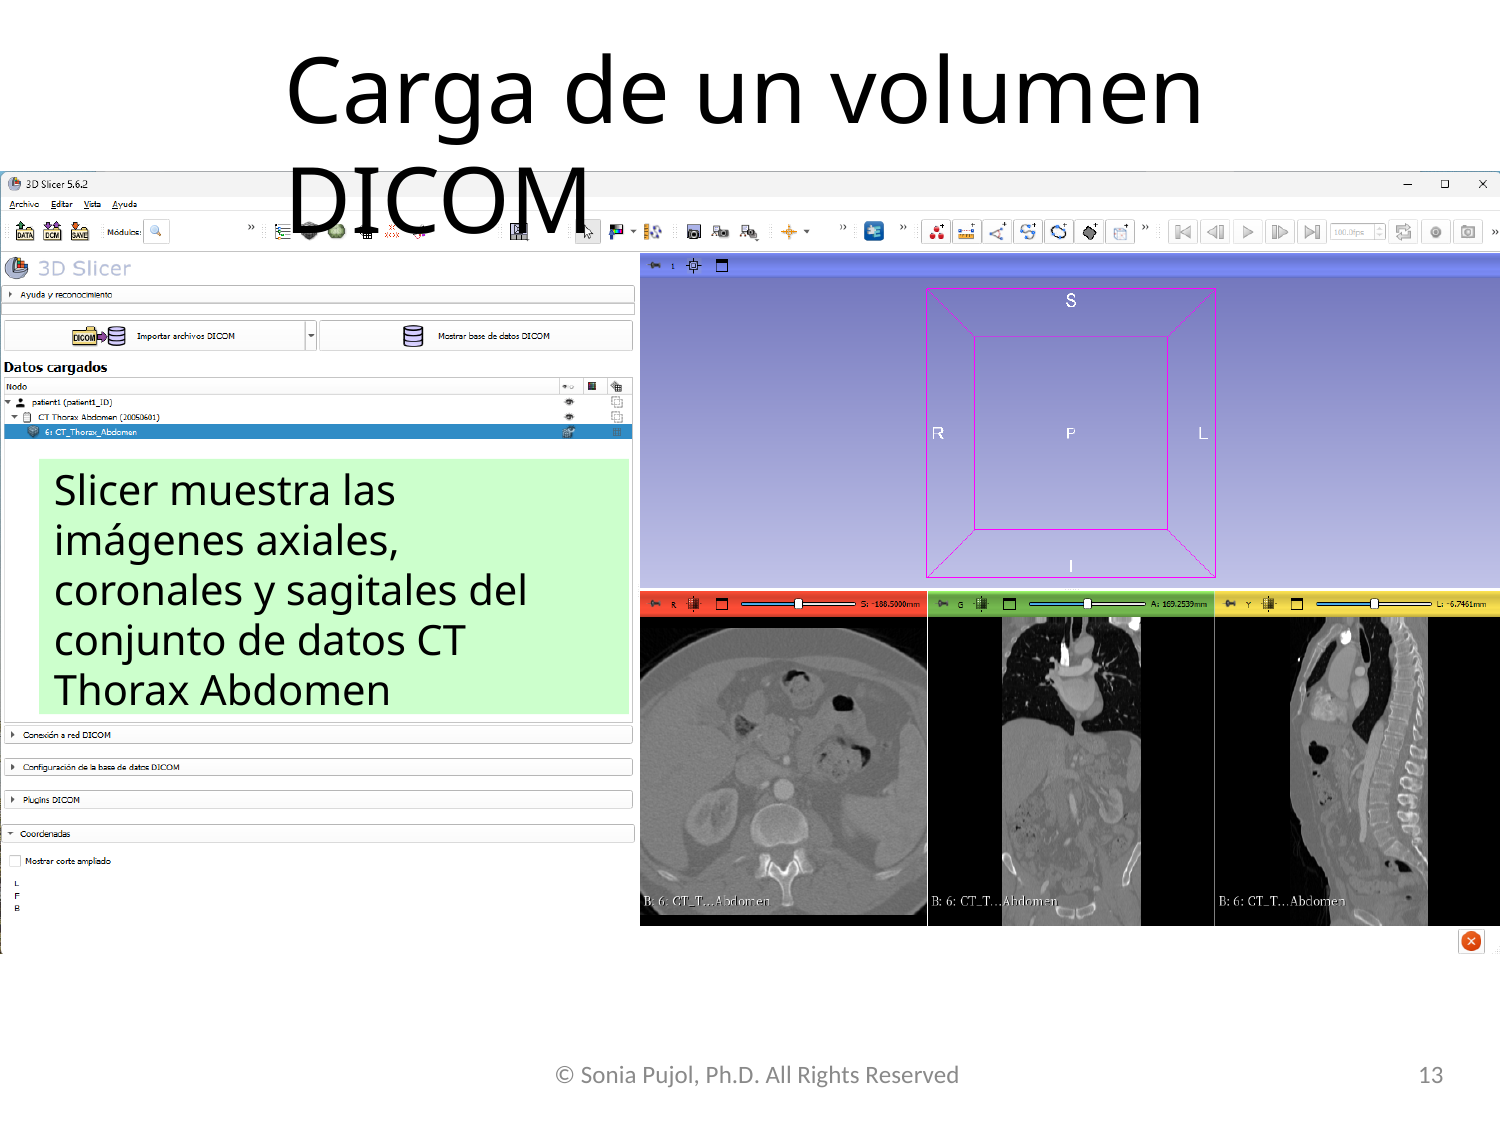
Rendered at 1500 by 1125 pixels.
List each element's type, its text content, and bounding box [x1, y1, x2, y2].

text_box © Sonia Pujol, Ph.D. All Rights Reserved 13 [526, 962, 1461, 1089]
picture [0, 171, 1500, 954]
title Carga de un volumen DICOM [282, 30, 1375, 169]
